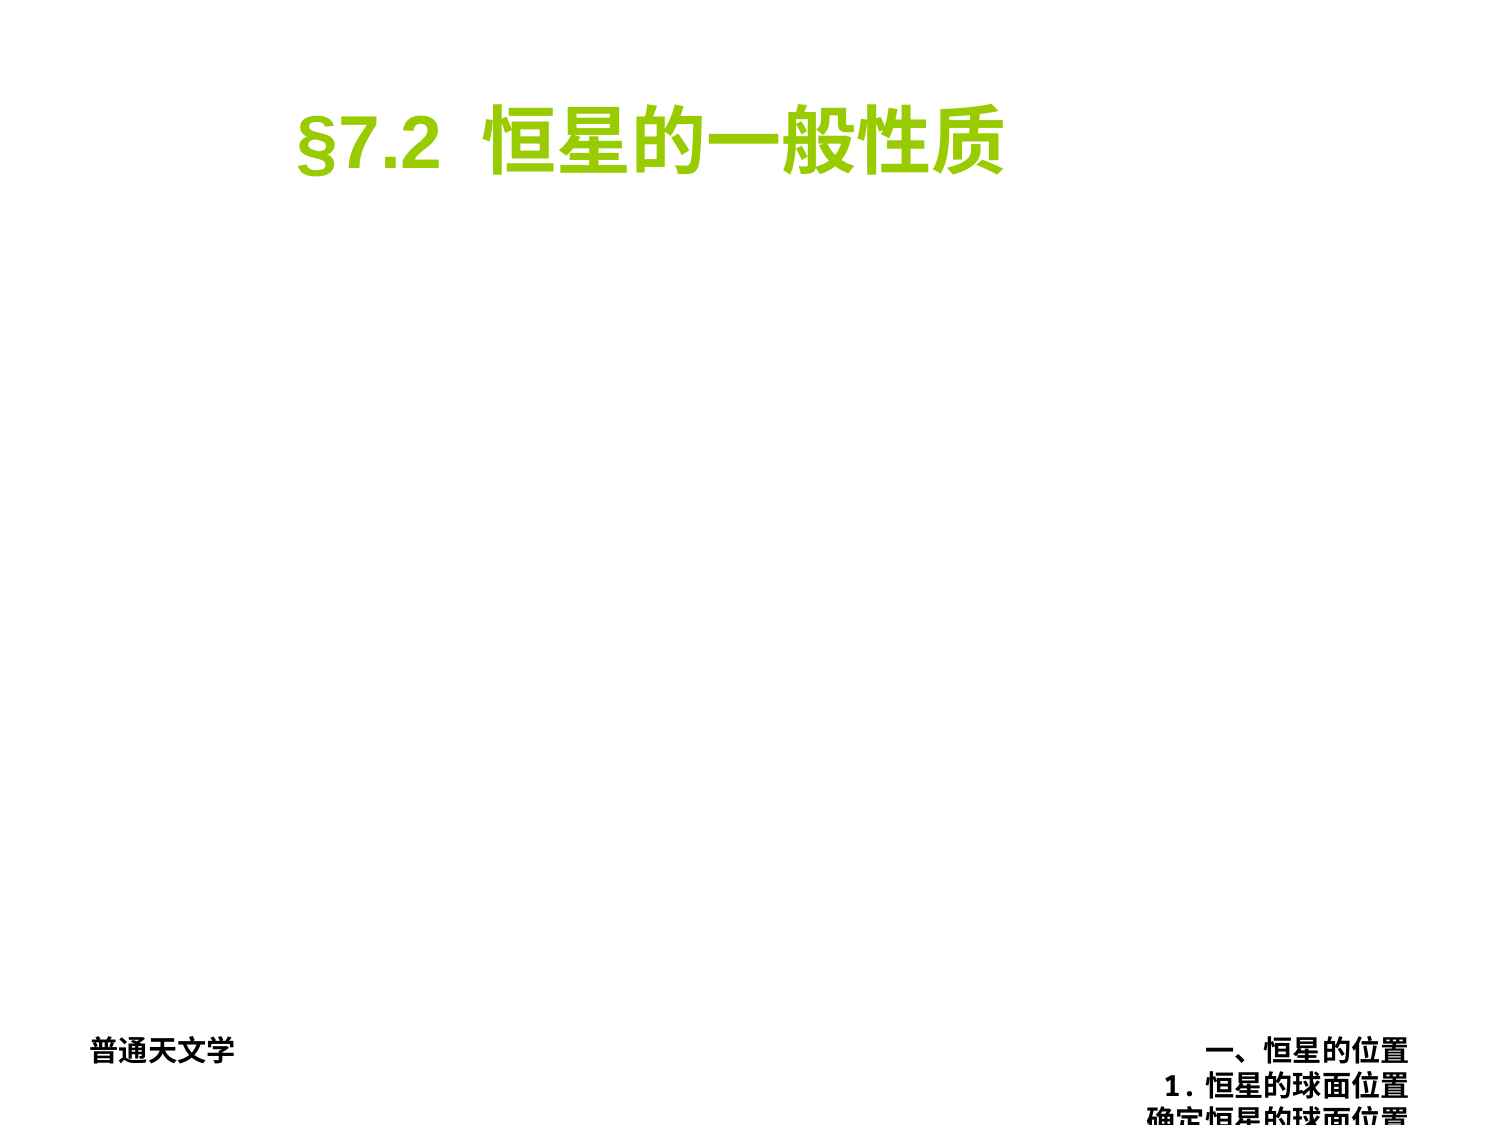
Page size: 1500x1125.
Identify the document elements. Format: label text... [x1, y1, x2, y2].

title §7.2 恒星的一般性质 [75, 45, 1022, 233]
text_box 普通天文学 [75, 1024, 425, 1103]
list 一、恒星的位置 1.恒星的球面位置 确定恒星的球面位置通常使用的是天球坐标系，两个参数是恒星的 赤经α和赤纬β。给出这些参数的天文资料是“星表”和“星图”。 [1074, 1024, 1425, 1103]
